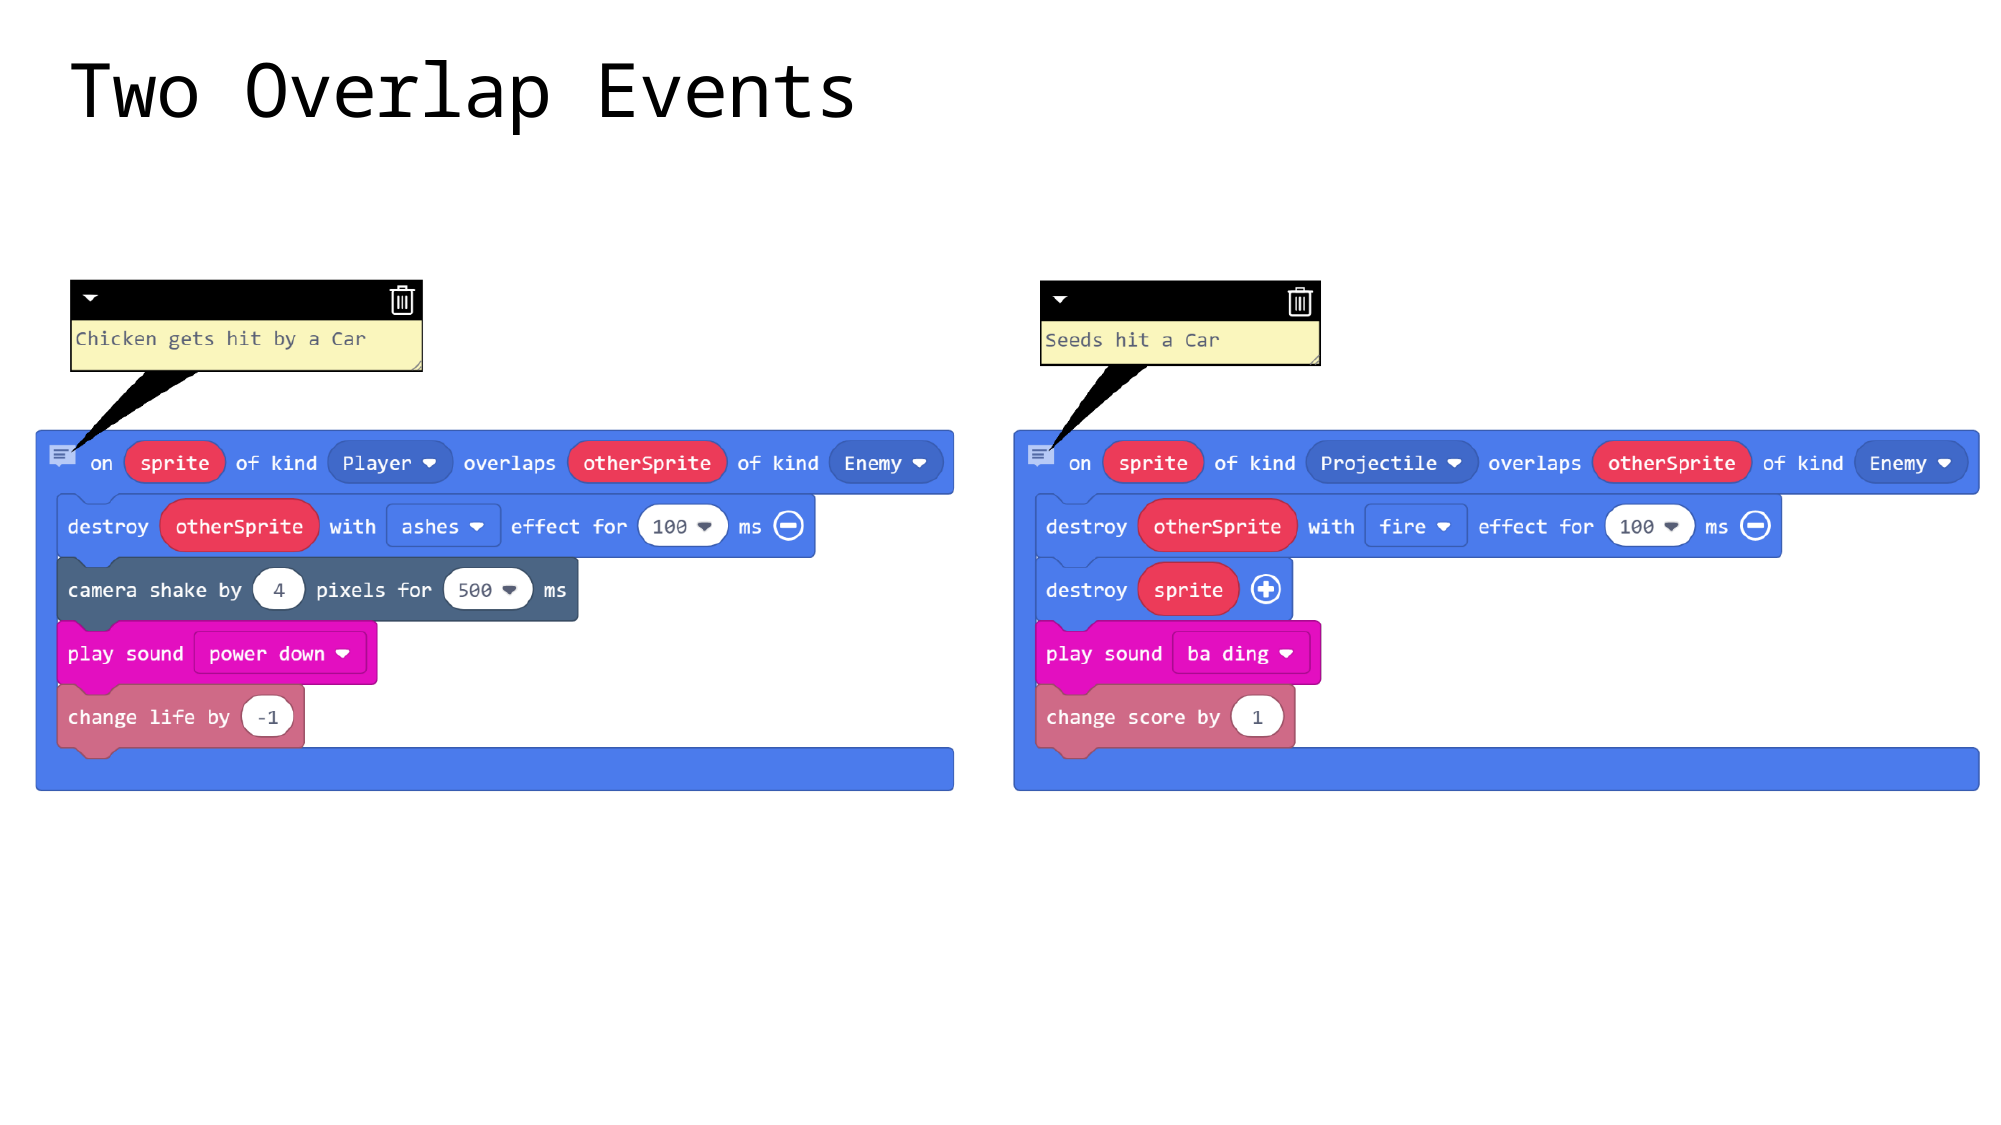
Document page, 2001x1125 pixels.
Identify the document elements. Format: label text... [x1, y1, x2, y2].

picture [35, 259, 1995, 809]
title Two Overlap Events [68, 42, 1932, 143]
